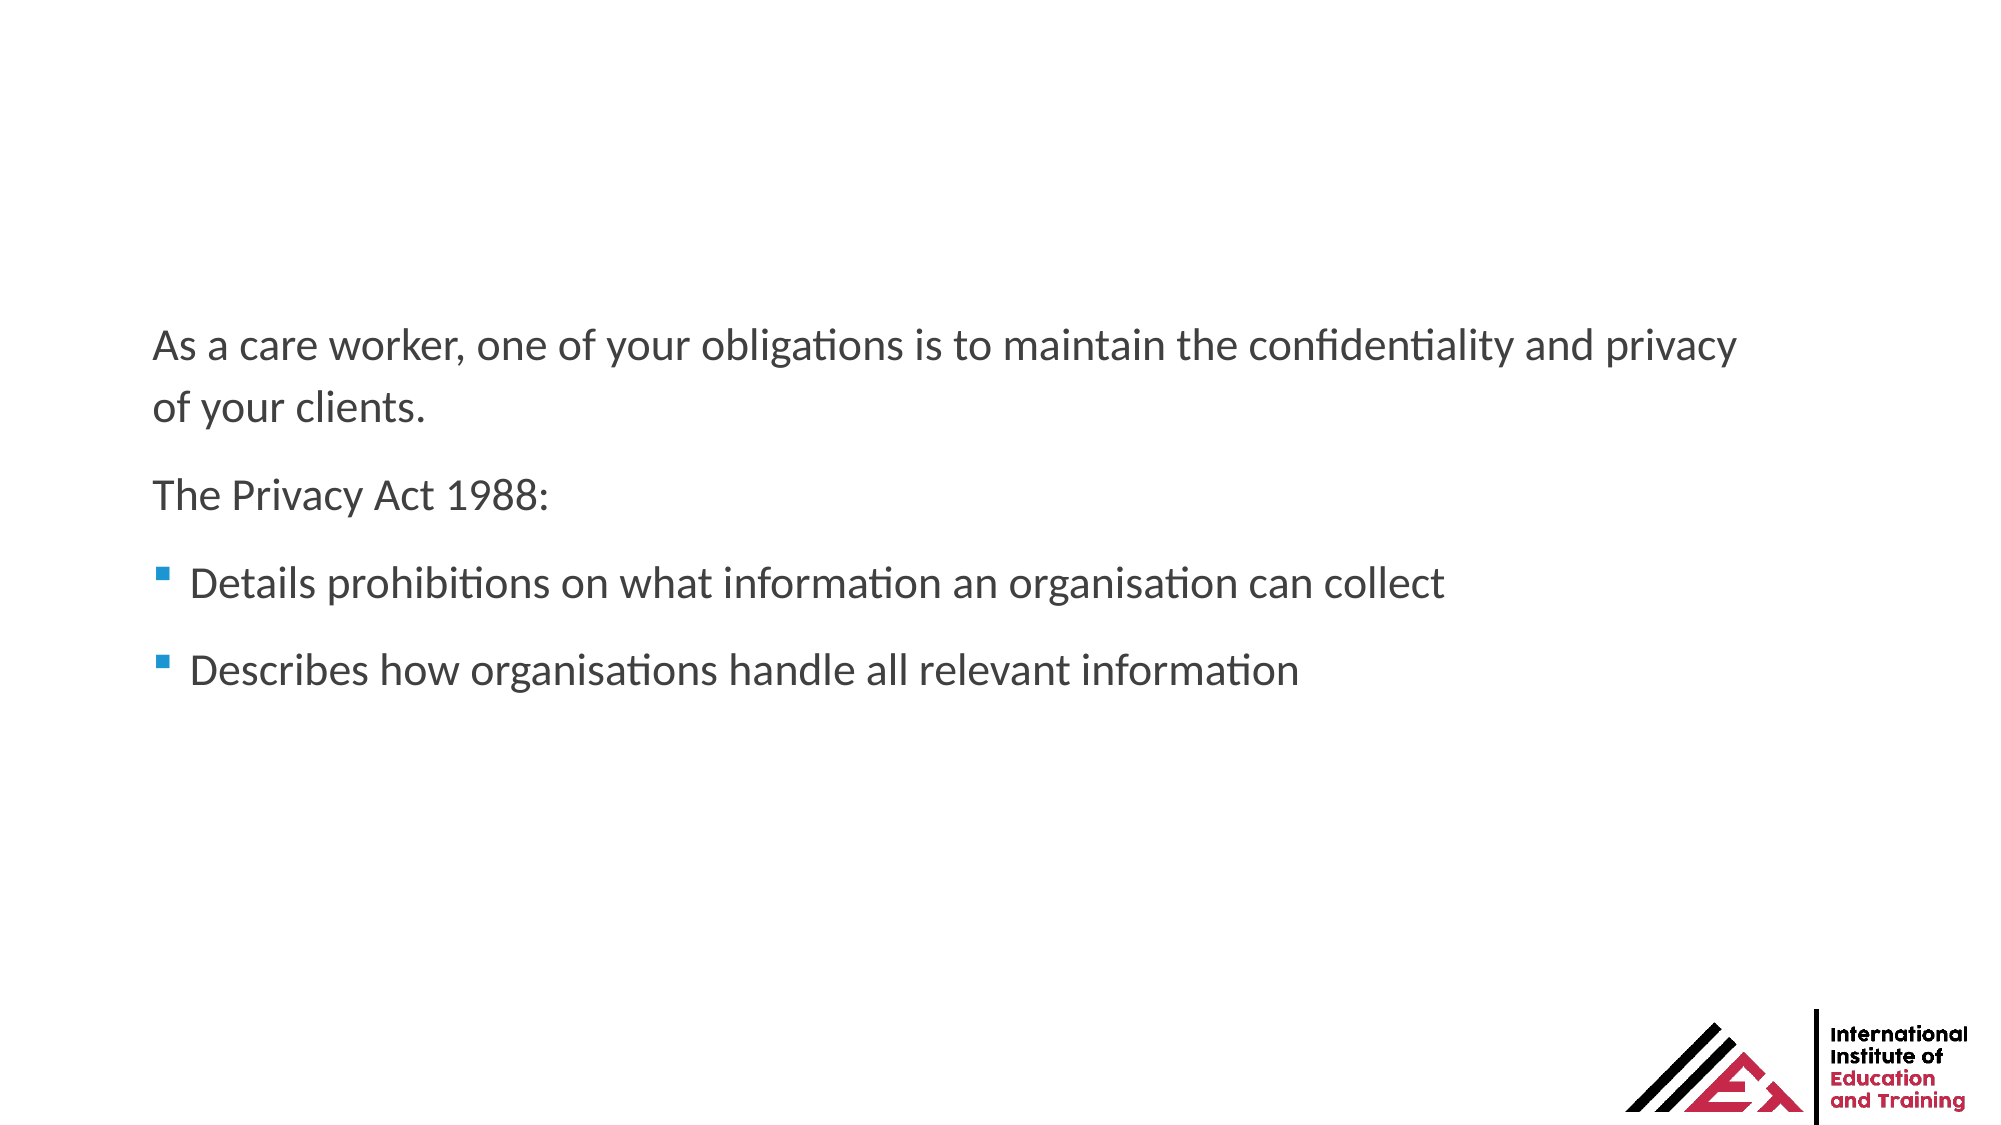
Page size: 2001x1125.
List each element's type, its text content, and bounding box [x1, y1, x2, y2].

picture [1624, 1009, 1967, 1125]
list As a care worker, one of your obligations is to maintain the confidentiality and privacy of your clients. The Privacy Act 1988: Details prohibitions on what information an organisation can collect Describes how organisations handle all relevant information [137, 299, 1793, 1014]
